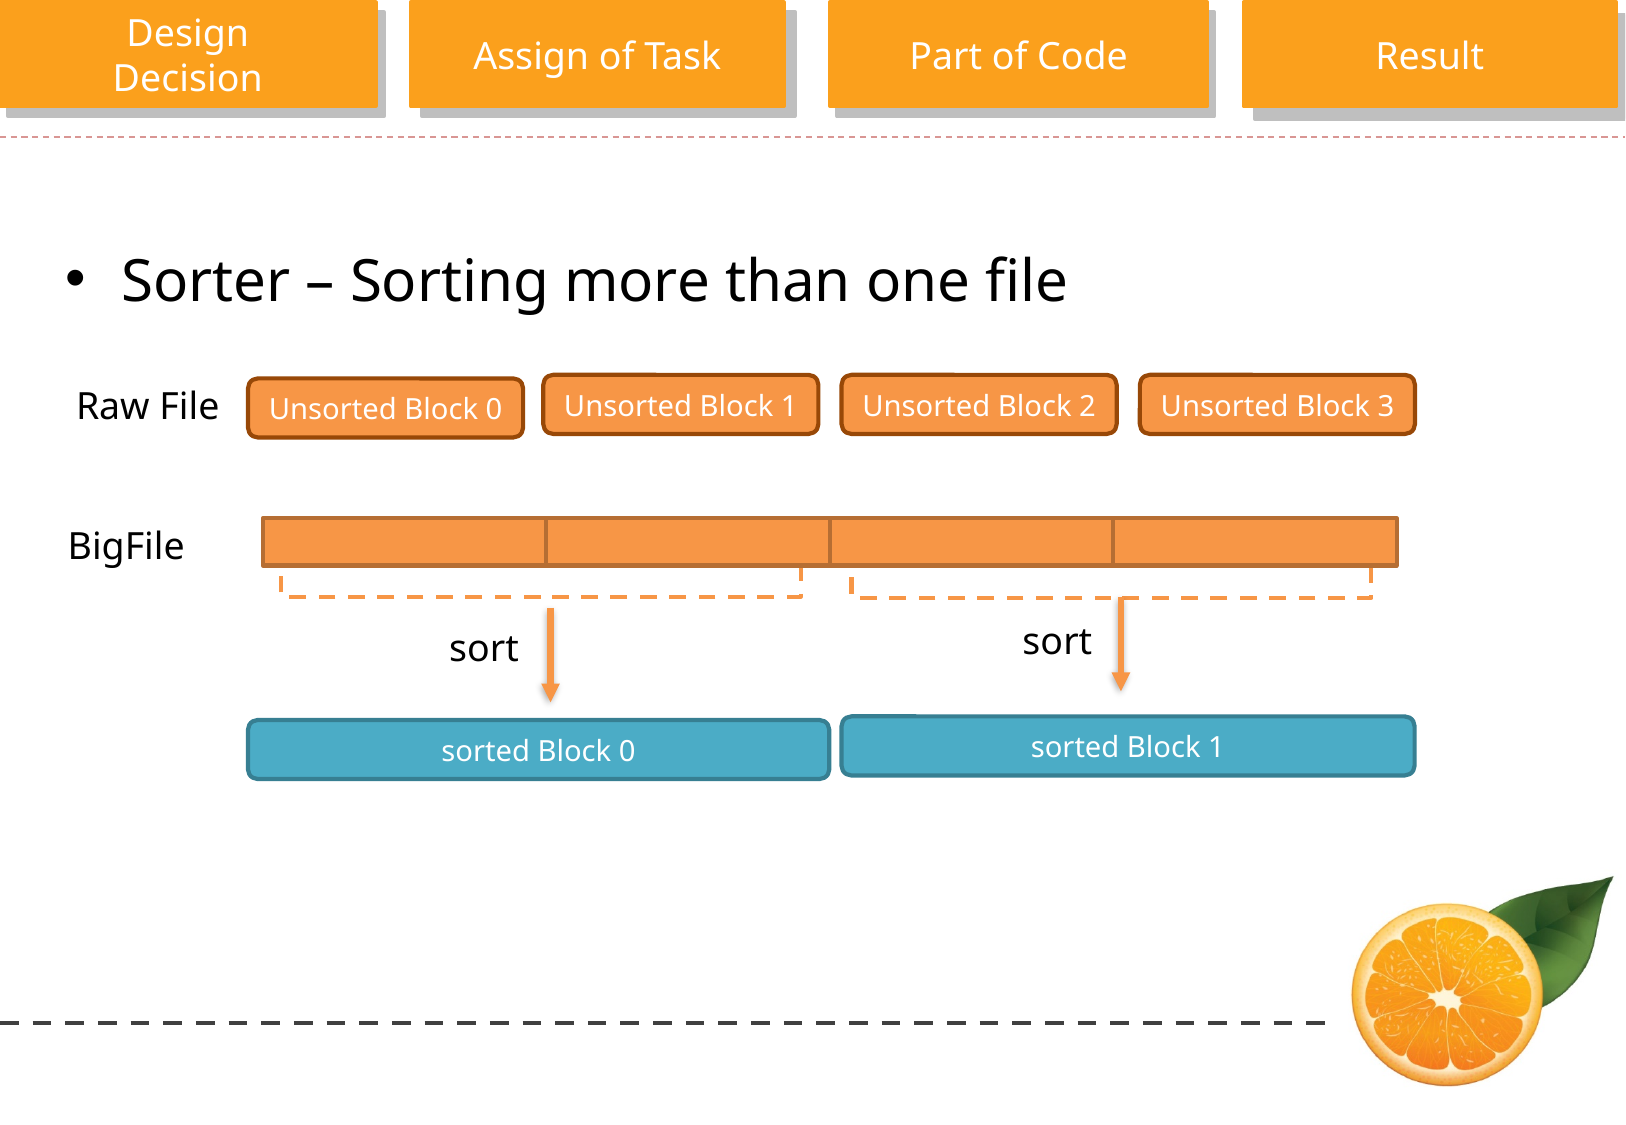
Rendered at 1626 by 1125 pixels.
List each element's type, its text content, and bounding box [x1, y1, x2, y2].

text_box Unsorted Block 1 [541, 372, 821, 437]
picture [1337, 845, 1625, 1120]
text_box Unsorted Block 0 [245, 376, 526, 440]
text_box Raw File [61, 374, 235, 435]
text_box sorted Block 0 [245, 717, 832, 782]
text_box [544, 516, 828, 568]
list Sorter – Sorting more than one file [50, 235, 1513, 978]
text_box sort [1007, 609, 1108, 670]
text_box [1111, 516, 1399, 568]
text_box BigFile [52, 514, 200, 575]
text_box Unsorted Block 2 [839, 372, 1119, 437]
text_box sort [434, 616, 534, 676]
text_box [828, 516, 1111, 568]
text_box sorted Block 1 [839, 714, 1417, 778]
text_box Unsorted Block 3 [1137, 372, 1418, 437]
text_box [261, 516, 544, 568]
